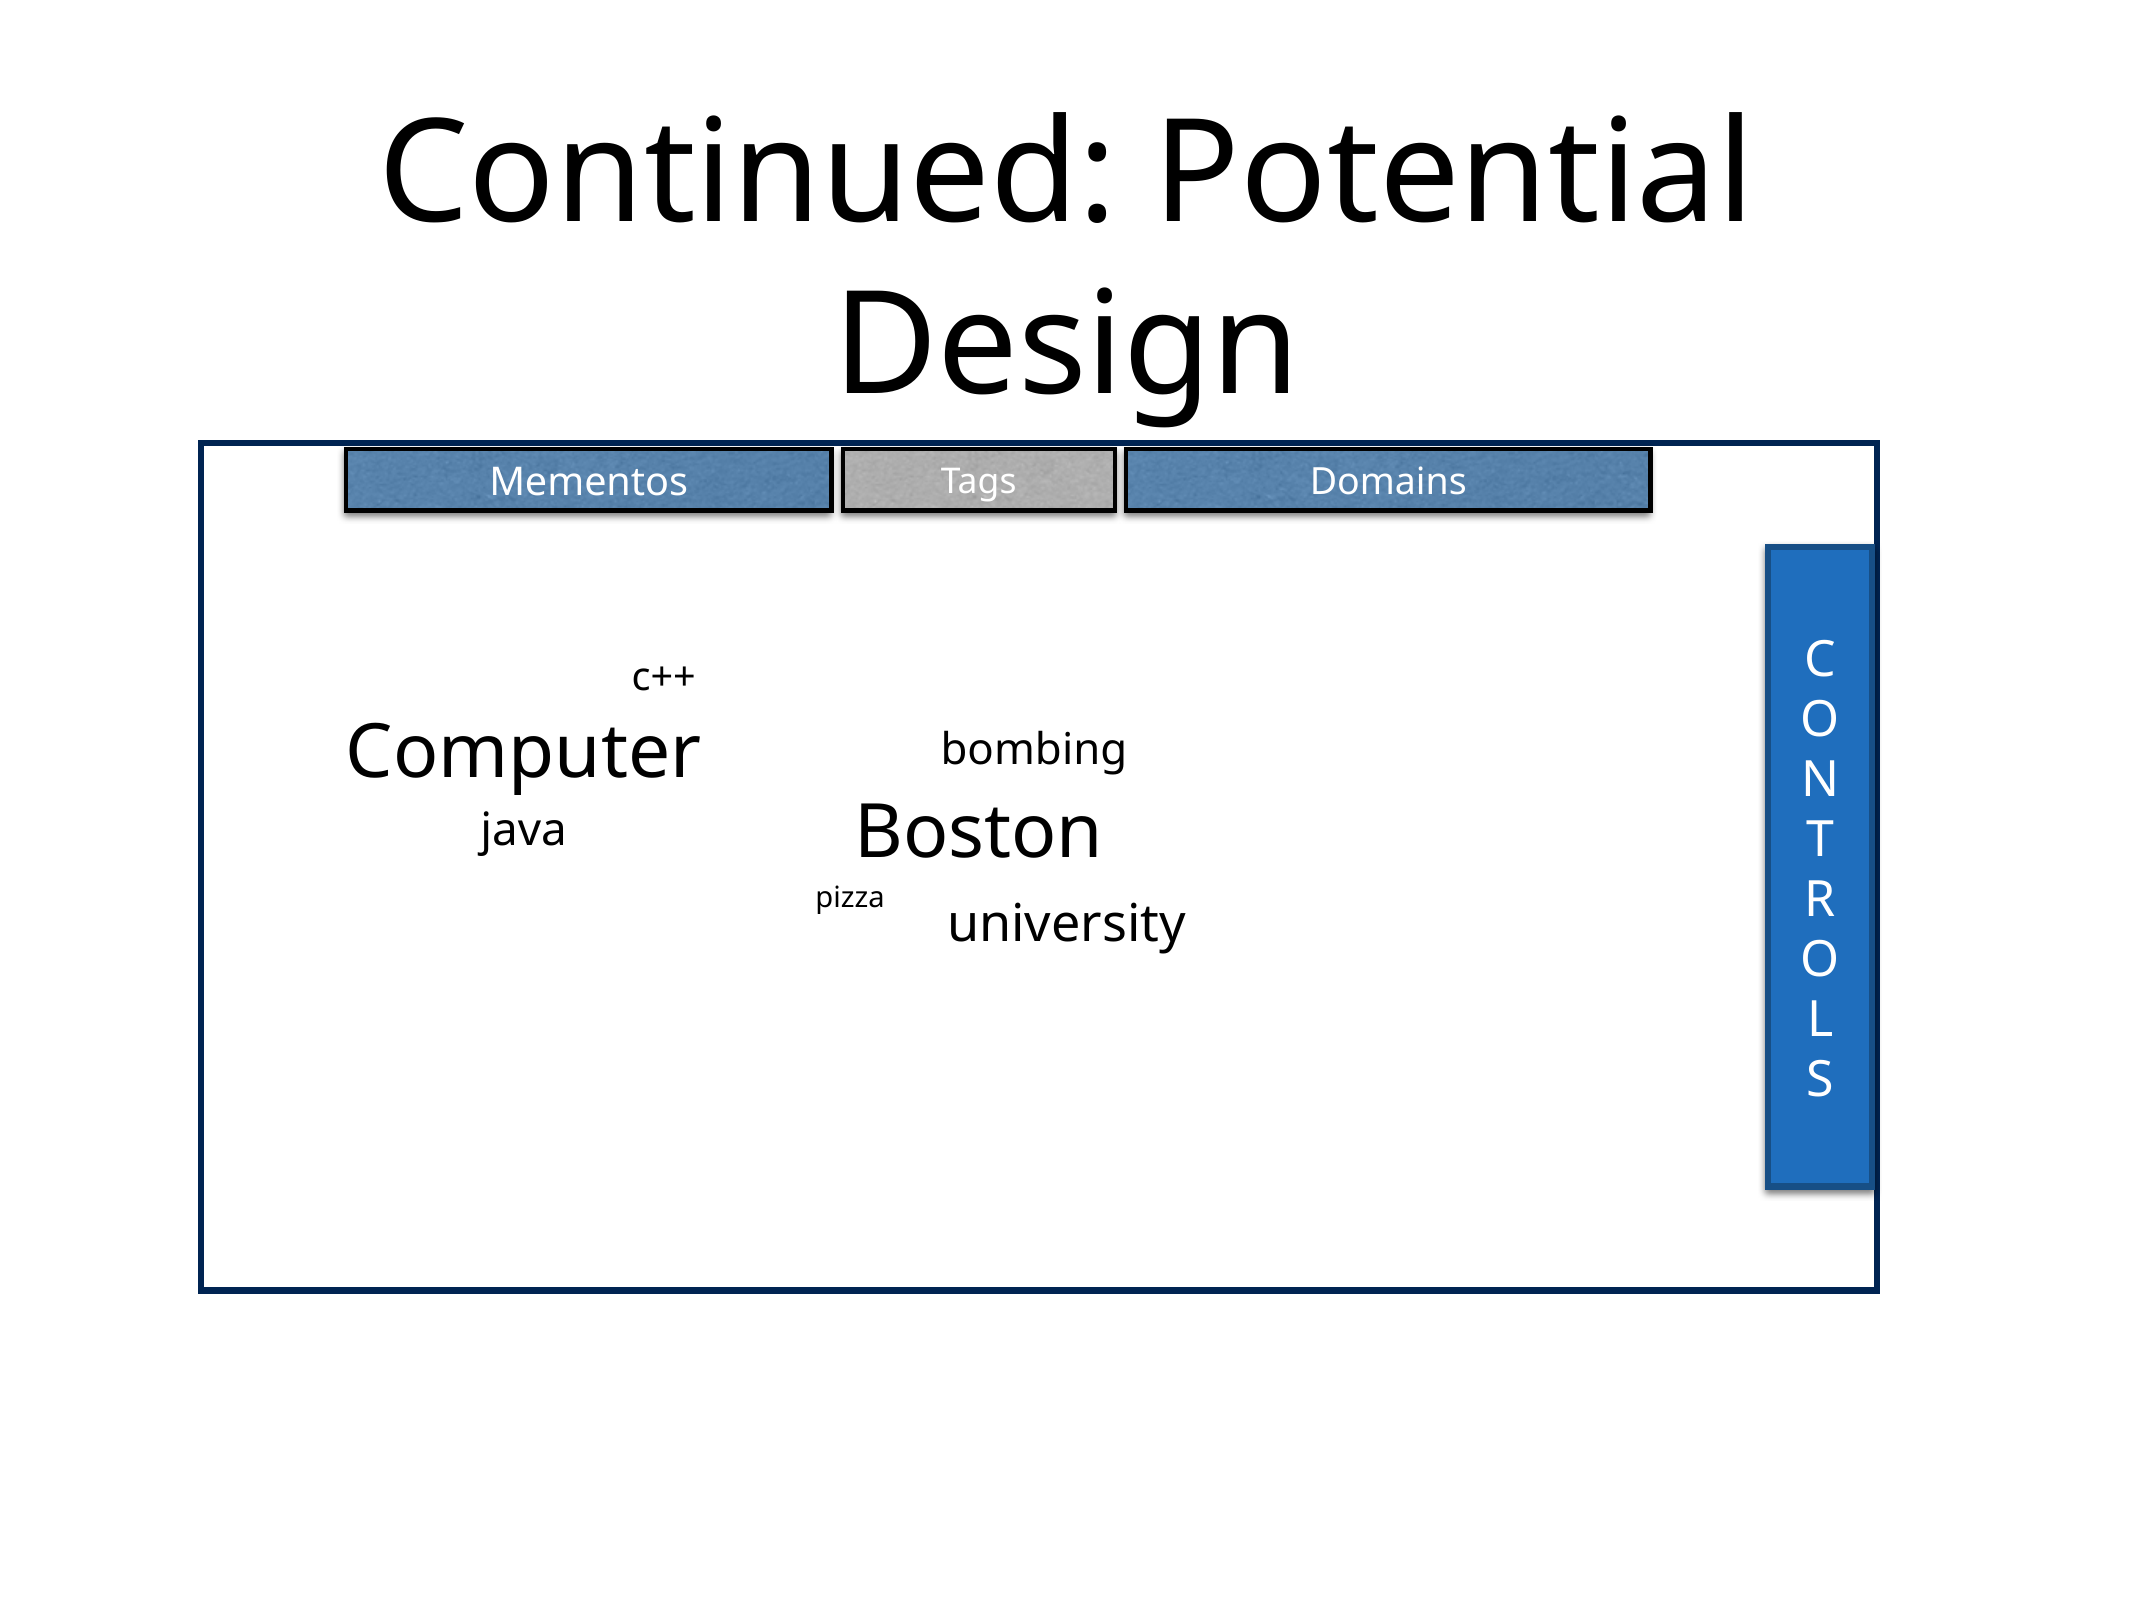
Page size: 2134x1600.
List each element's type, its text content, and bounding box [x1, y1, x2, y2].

text_box java [472, 791, 576, 863]
text_box pizza [807, 870, 894, 922]
text_box bombing [932, 712, 1136, 782]
text_box [201, 442, 1878, 1291]
text_box Domains [1126, 448, 1651, 511]
text_box c++ [623, 642, 705, 707]
title Continued: Potential Design [155, 72, 1978, 428]
text_box Computer [337, 693, 710, 801]
text_box Tags [842, 448, 1115, 511]
text_box university [938, 880, 1195, 960]
text_box Boston [845, 773, 1112, 881]
text_box C O N T R O L S [1768, 546, 1873, 1187]
text_box Mementos [346, 448, 832, 511]
